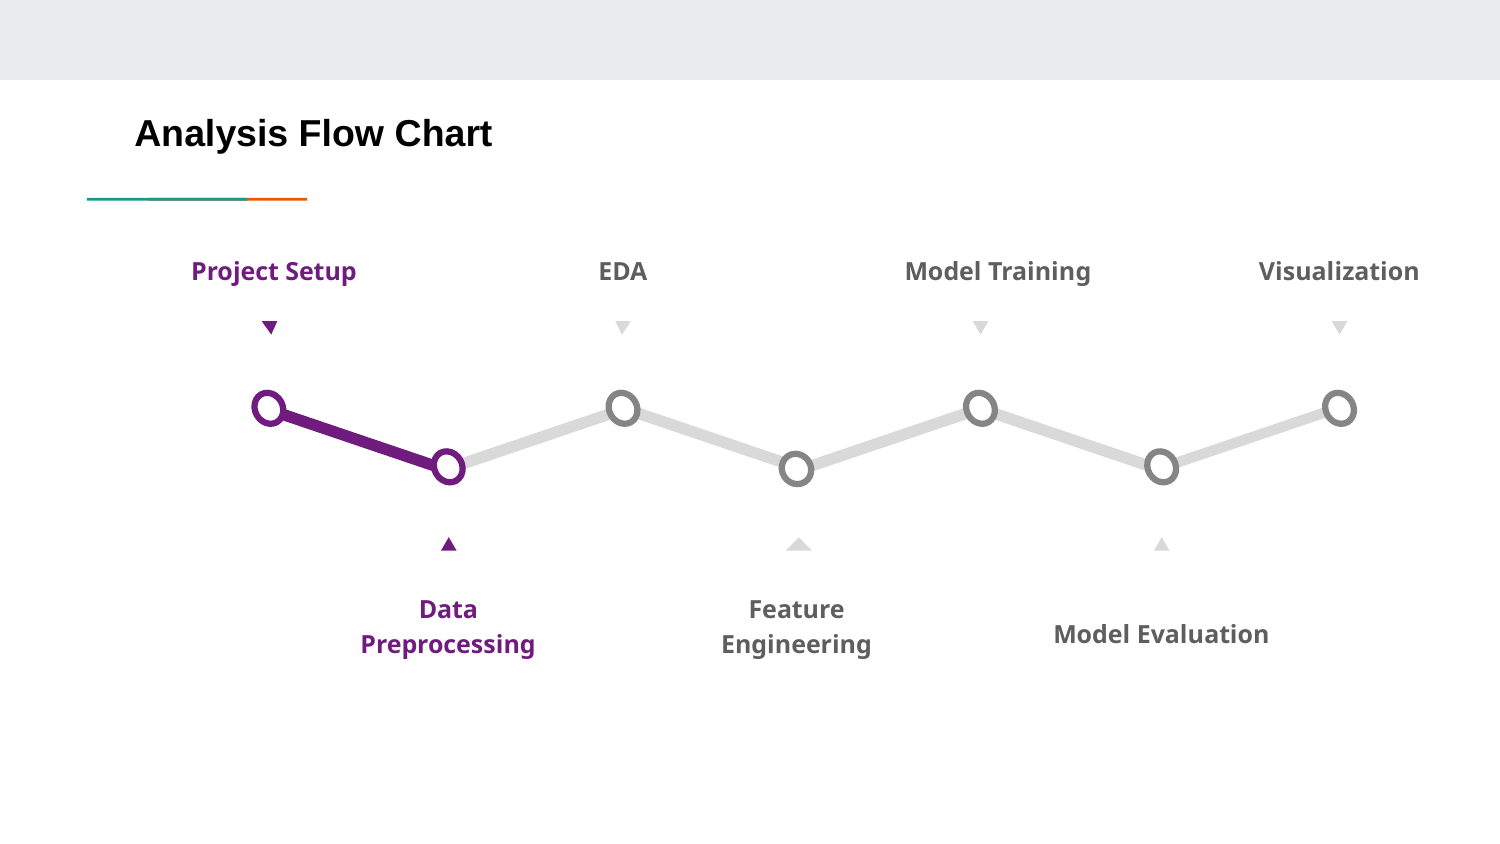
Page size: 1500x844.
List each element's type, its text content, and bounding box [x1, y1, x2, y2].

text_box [695, 536, 898, 670]
text_box [506, 425, 560, 443]
text_box [809, 439, 909, 472]
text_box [562, 236, 684, 431]
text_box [854, 236, 1142, 431]
text_box [337, 439, 385, 443]
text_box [173, 236, 375, 431]
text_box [333, 444, 564, 670]
title Analysis Flow Chart [119, 94, 1381, 183]
text_box [1218, 437, 1263, 443]
text_box [1051, 439, 1100, 443]
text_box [1018, 444, 1305, 729]
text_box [1236, 236, 1444, 431]
text_box [687, 424, 785, 468]
text_box [781, 453, 812, 485]
